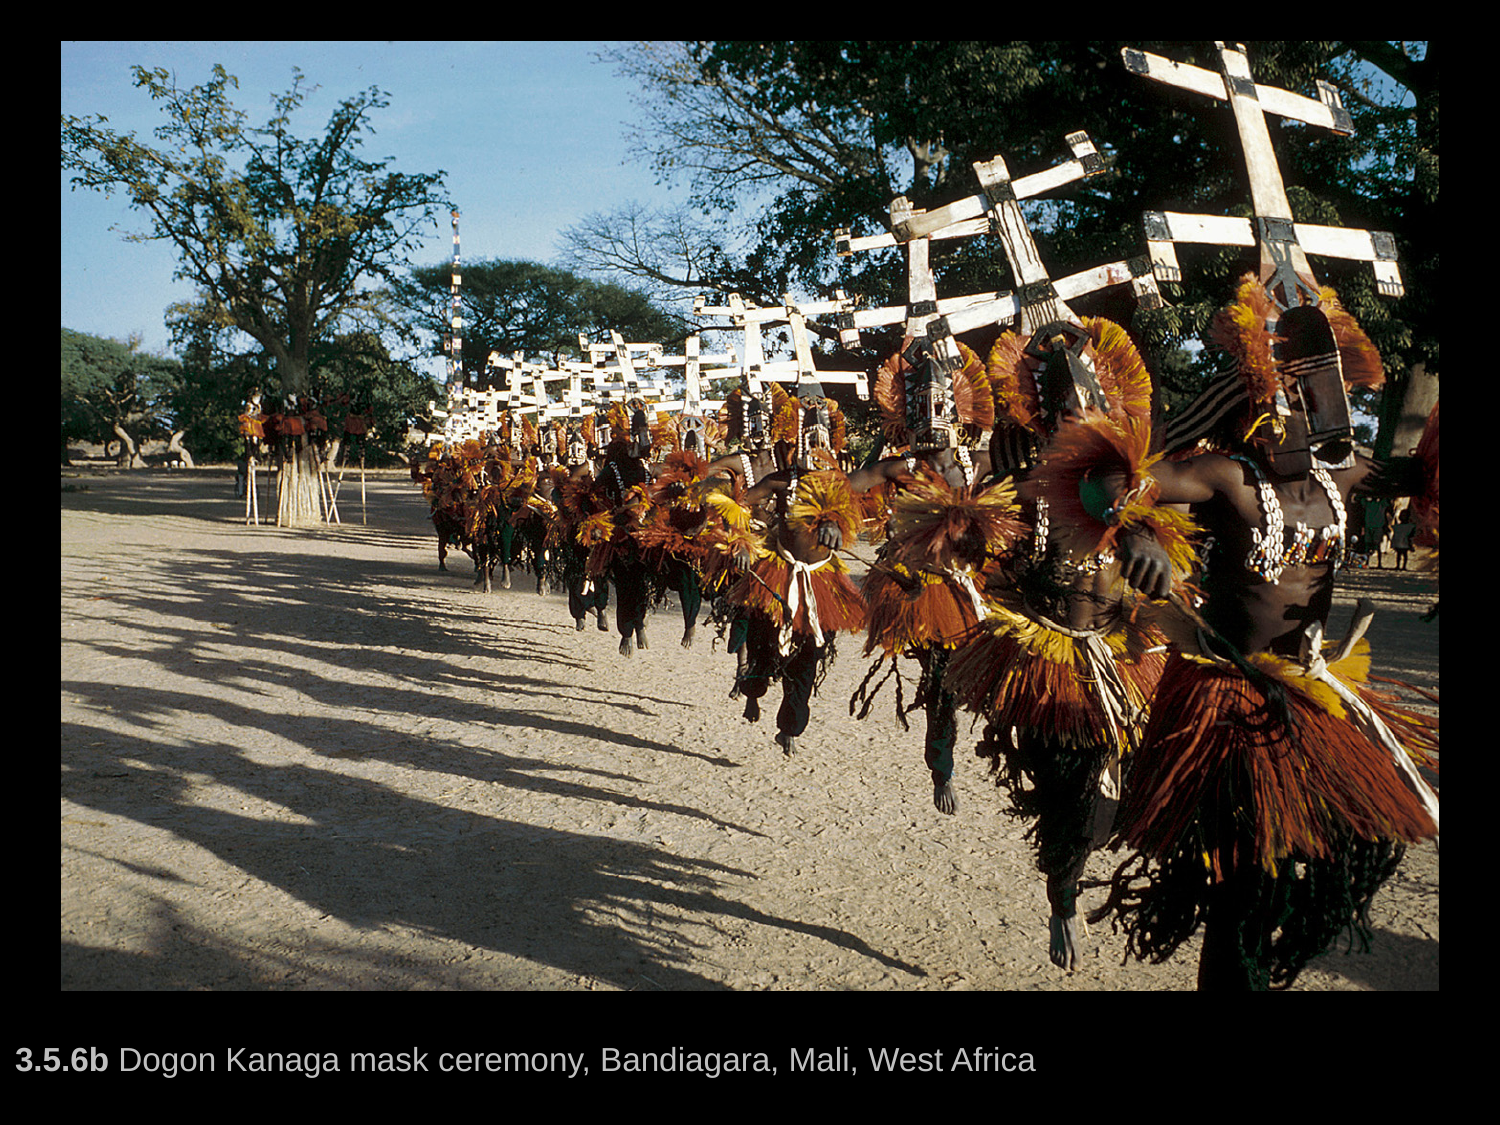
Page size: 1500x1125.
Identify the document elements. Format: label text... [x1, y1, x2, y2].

picture [61, 41, 1439, 991]
list 3.5.6b Dogon Kanaga mask ceremony, Bandiagara, Mali, West Africa [0, 1030, 1500, 1085]
